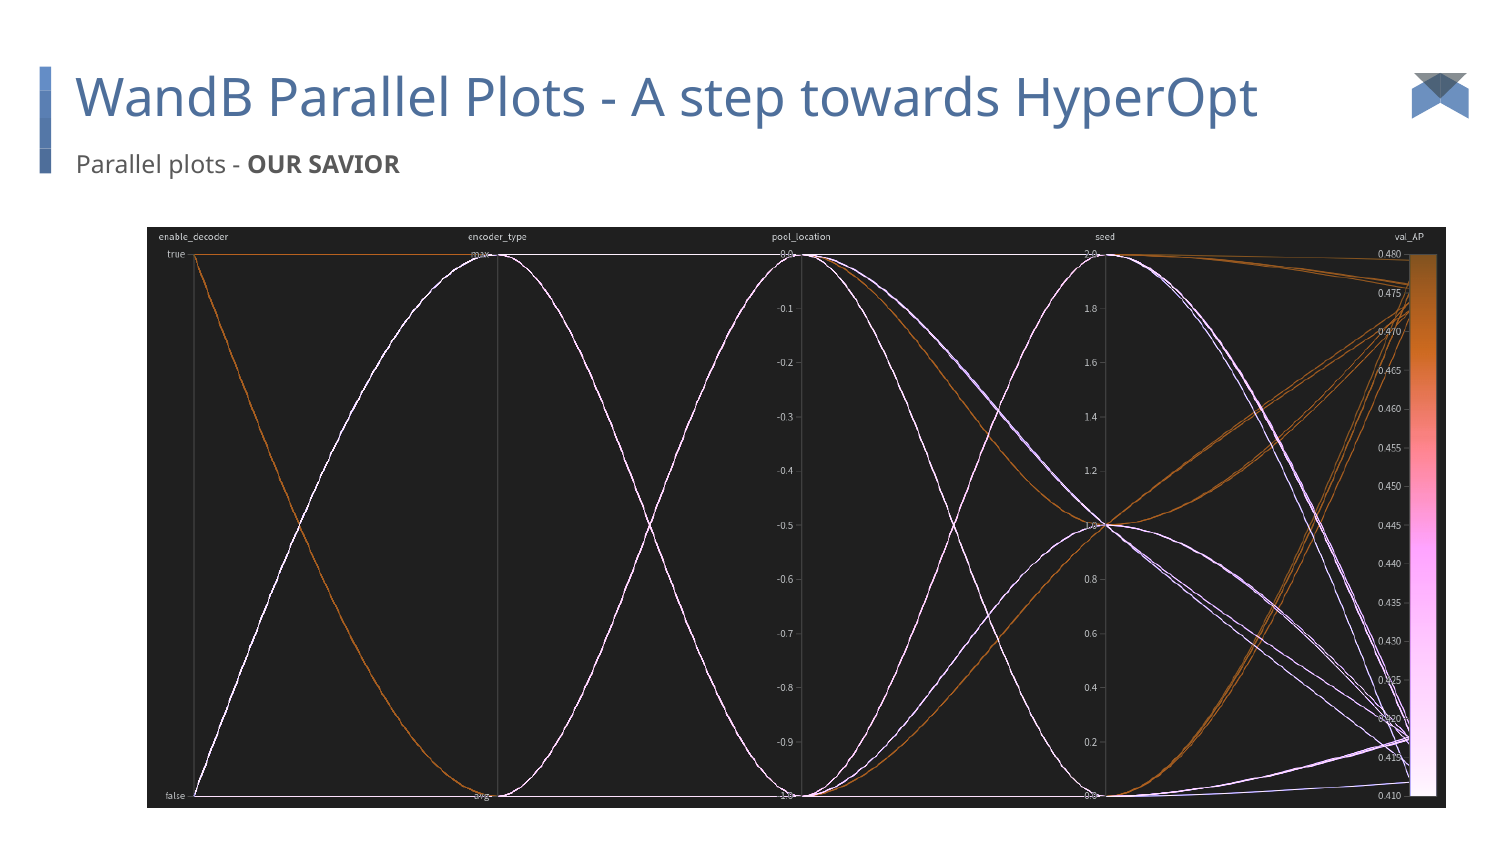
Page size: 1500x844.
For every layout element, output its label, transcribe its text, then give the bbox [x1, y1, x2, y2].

title WandB Parallel Plots - A step towards HyperOpt [60, 48, 1449, 129]
subtitle Parallel plots - OUR SAVIOR [60, 129, 1449, 194]
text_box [1417, 67, 1464, 125]
picture [146, 227, 1446, 809]
